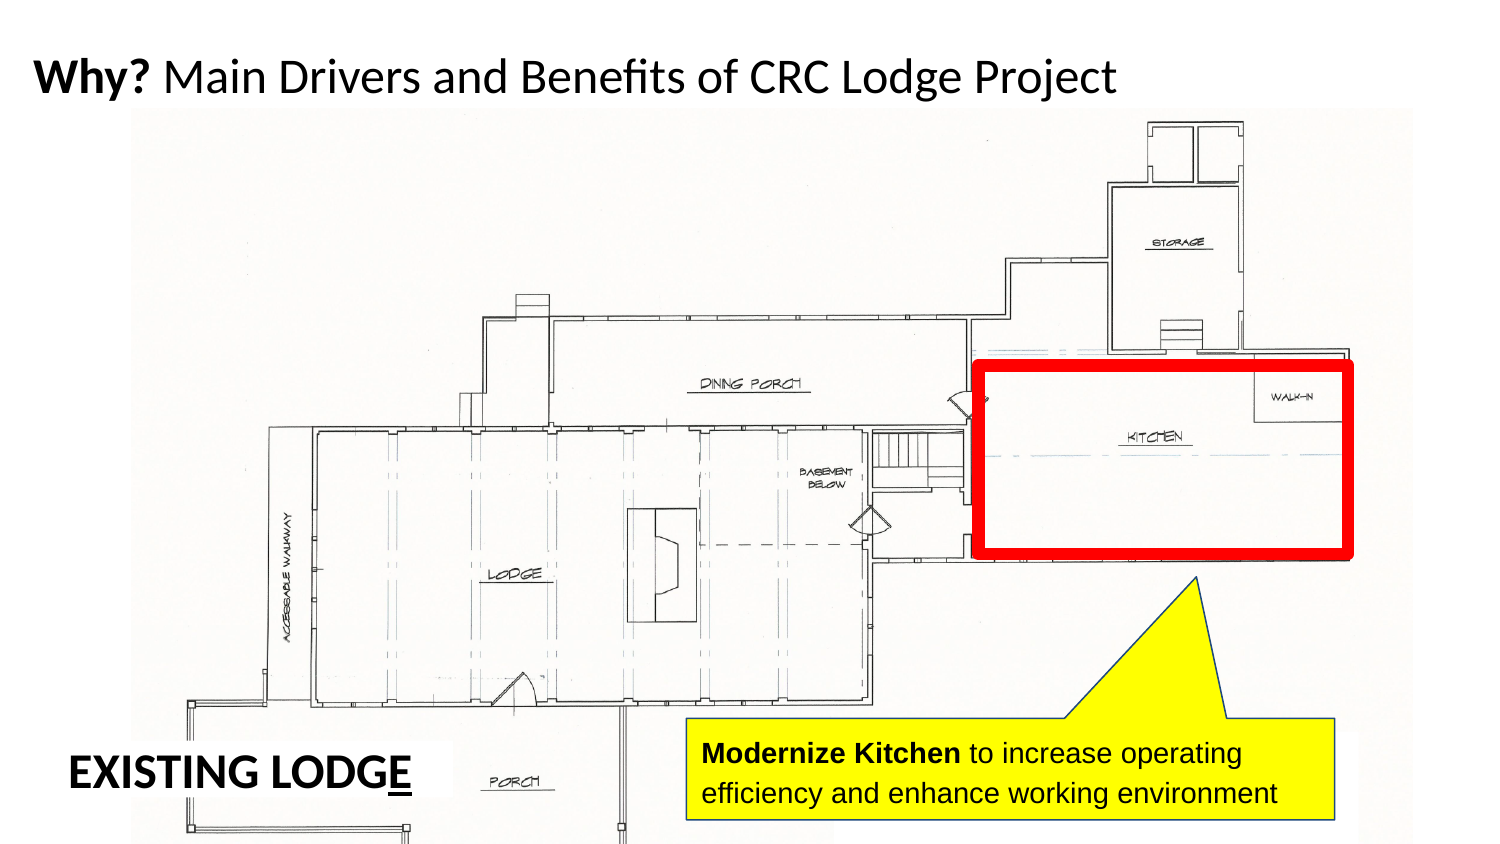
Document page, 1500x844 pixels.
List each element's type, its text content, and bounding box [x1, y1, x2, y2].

text_box EXISTING LODGE [53, 740, 126, 798]
title Why? Main Drivers and Benefits of CRC Lodge Project [18, 28, 1482, 119]
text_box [131, 108, 1413, 844]
